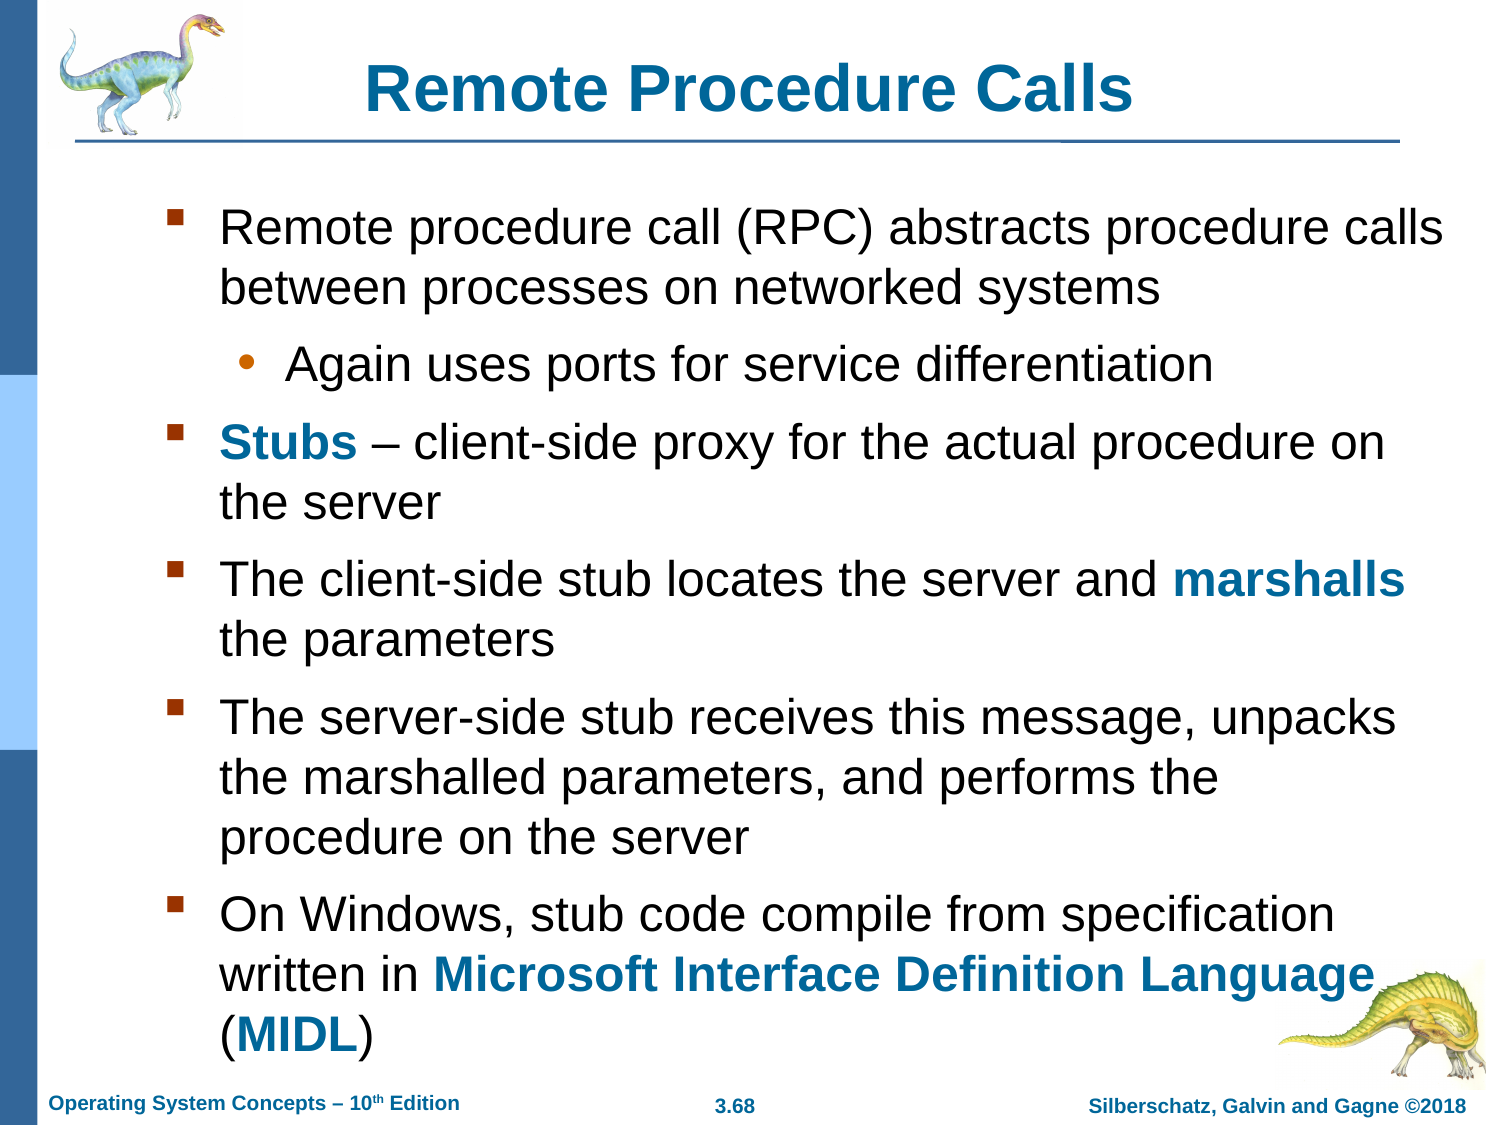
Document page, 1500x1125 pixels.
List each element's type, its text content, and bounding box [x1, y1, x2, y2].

picture [46, 0, 243, 149]
picture [1275, 959, 1486, 1090]
list Remote procedure call (RPC) abstracts procedure calls between processes on networked systems Again uses ports for service differentiation Stubs – client-side proxy for the actual procedure on the server The client-side stub locates the server and marshalls the parameters The server-side stub receives this message, unpacks the marshalled parameters, and performs the procedure on the server On Windows, stub code compile from specification written in Microsoft Interface Definition Language (MIDL) [147, 186, 1466, 986]
title Remote Procedure Calls [75, 38, 1425, 133]
